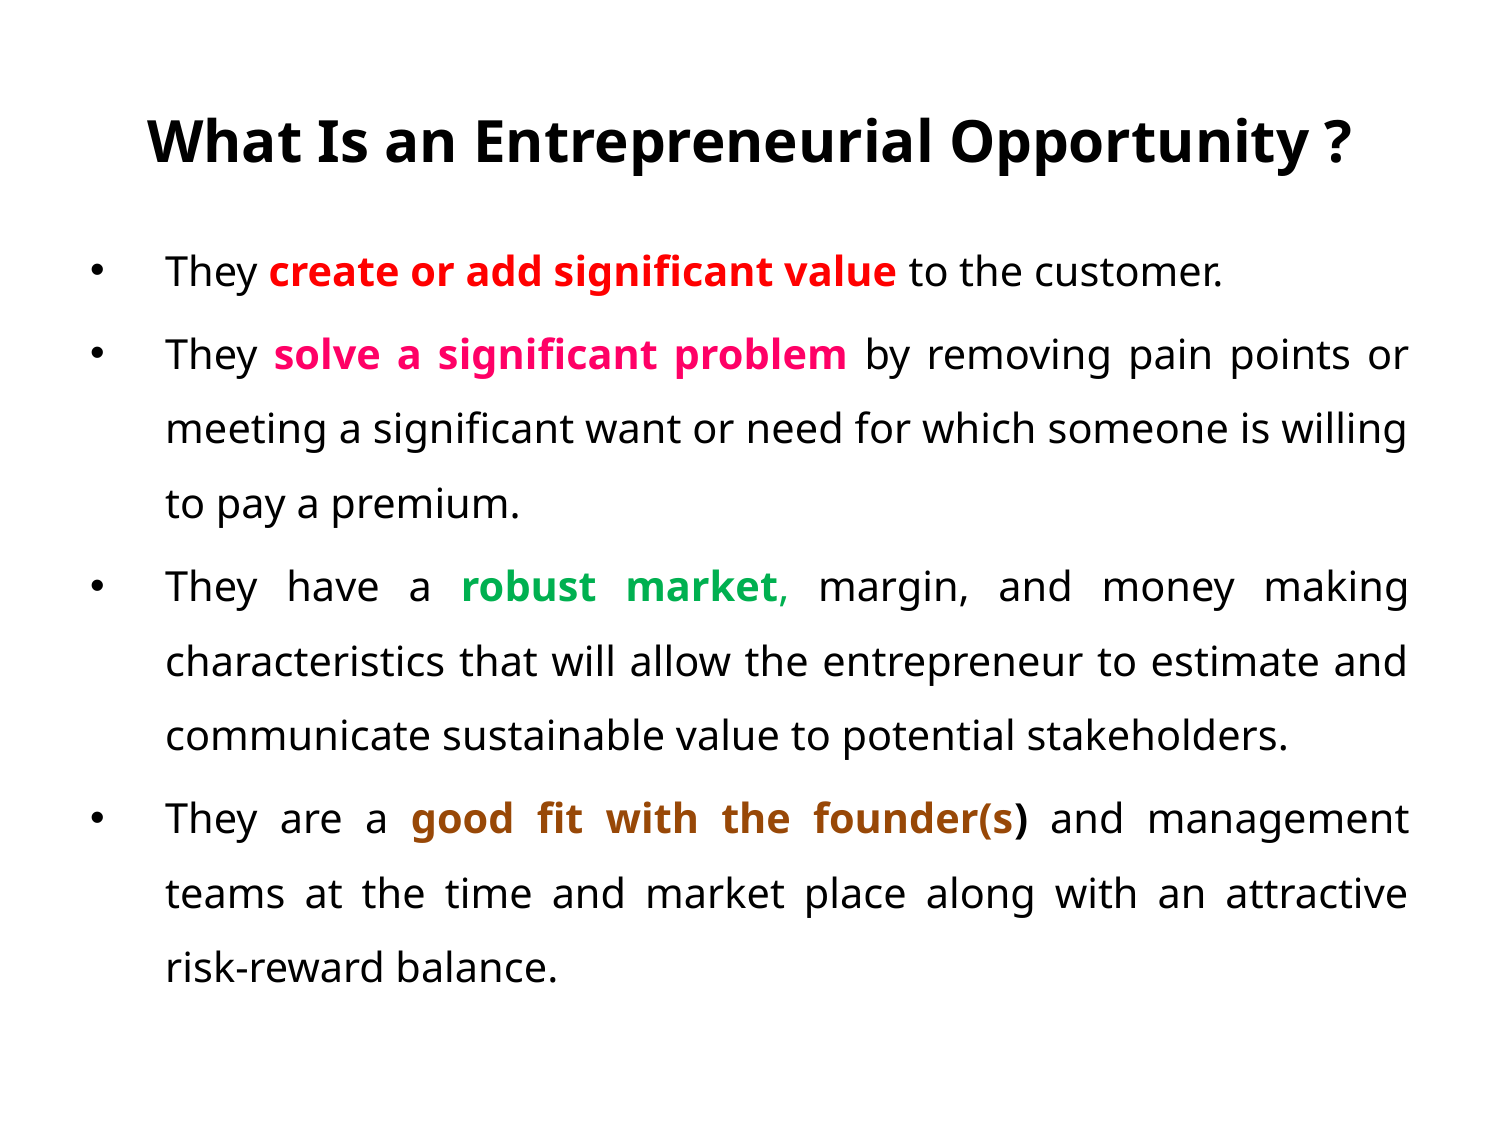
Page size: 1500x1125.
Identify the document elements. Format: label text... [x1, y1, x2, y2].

title What Is an Entrepreneurial Opportunity ? [75, 45, 1425, 212]
list They create or add significant value to the customer. They solve a significant problem by removing pain points or meeting a significant want or need for which someone is willing to pay a premium. They have a robust market, margin, and money making characteristics that will allow the entrepreneur to estimate and communicate sustainable value to potential stakeholders. They are a good fit with the founder(s) and management teams at the time and market place along with an attractive risk-reward balance. [75, 212, 1425, 1005]
